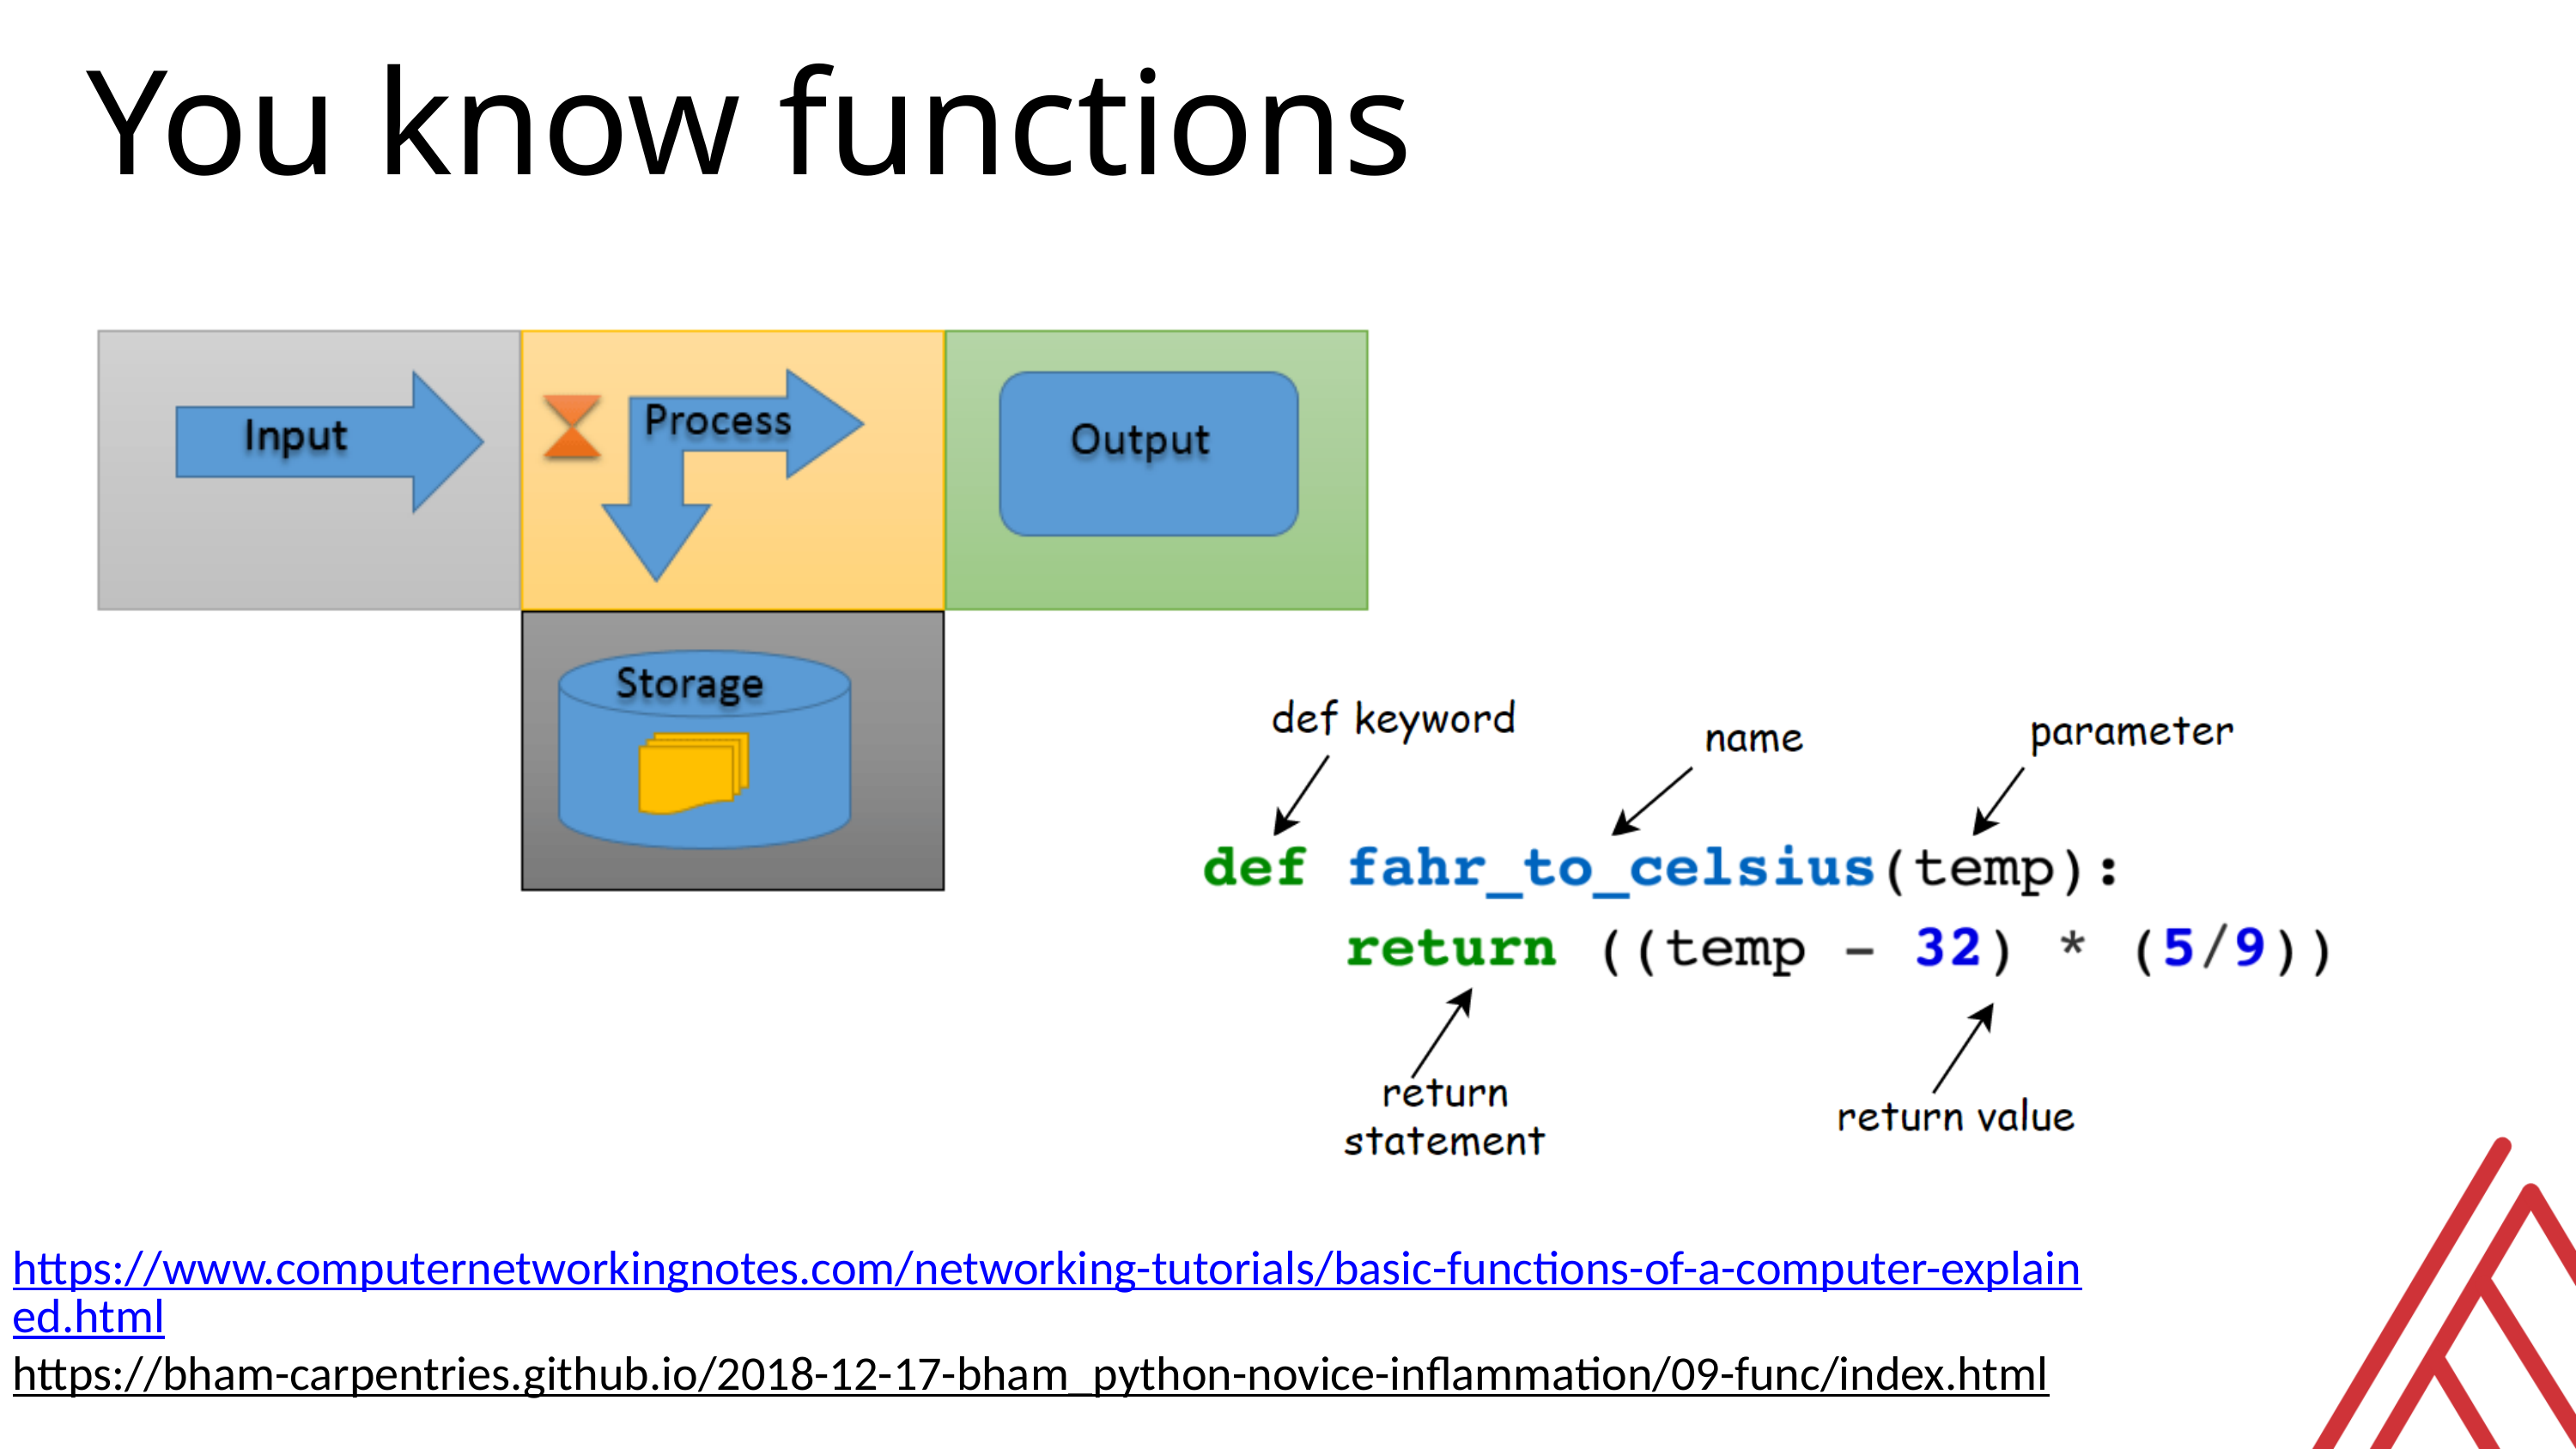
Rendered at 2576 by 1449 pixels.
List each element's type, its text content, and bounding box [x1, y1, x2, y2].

picture [39, 289, 2576, 1449]
text_box https://www.computernetworkingnotes.com/networking-tutorials/basic-functions-of-a-computer-explained.html https://bham-carpentries.github.io/2018-12-17-bham_python-novice-inflammation/09-func/index.html [0, 1229, 2111, 1359]
text_box You know functions [73, 23, 2493, 211]
